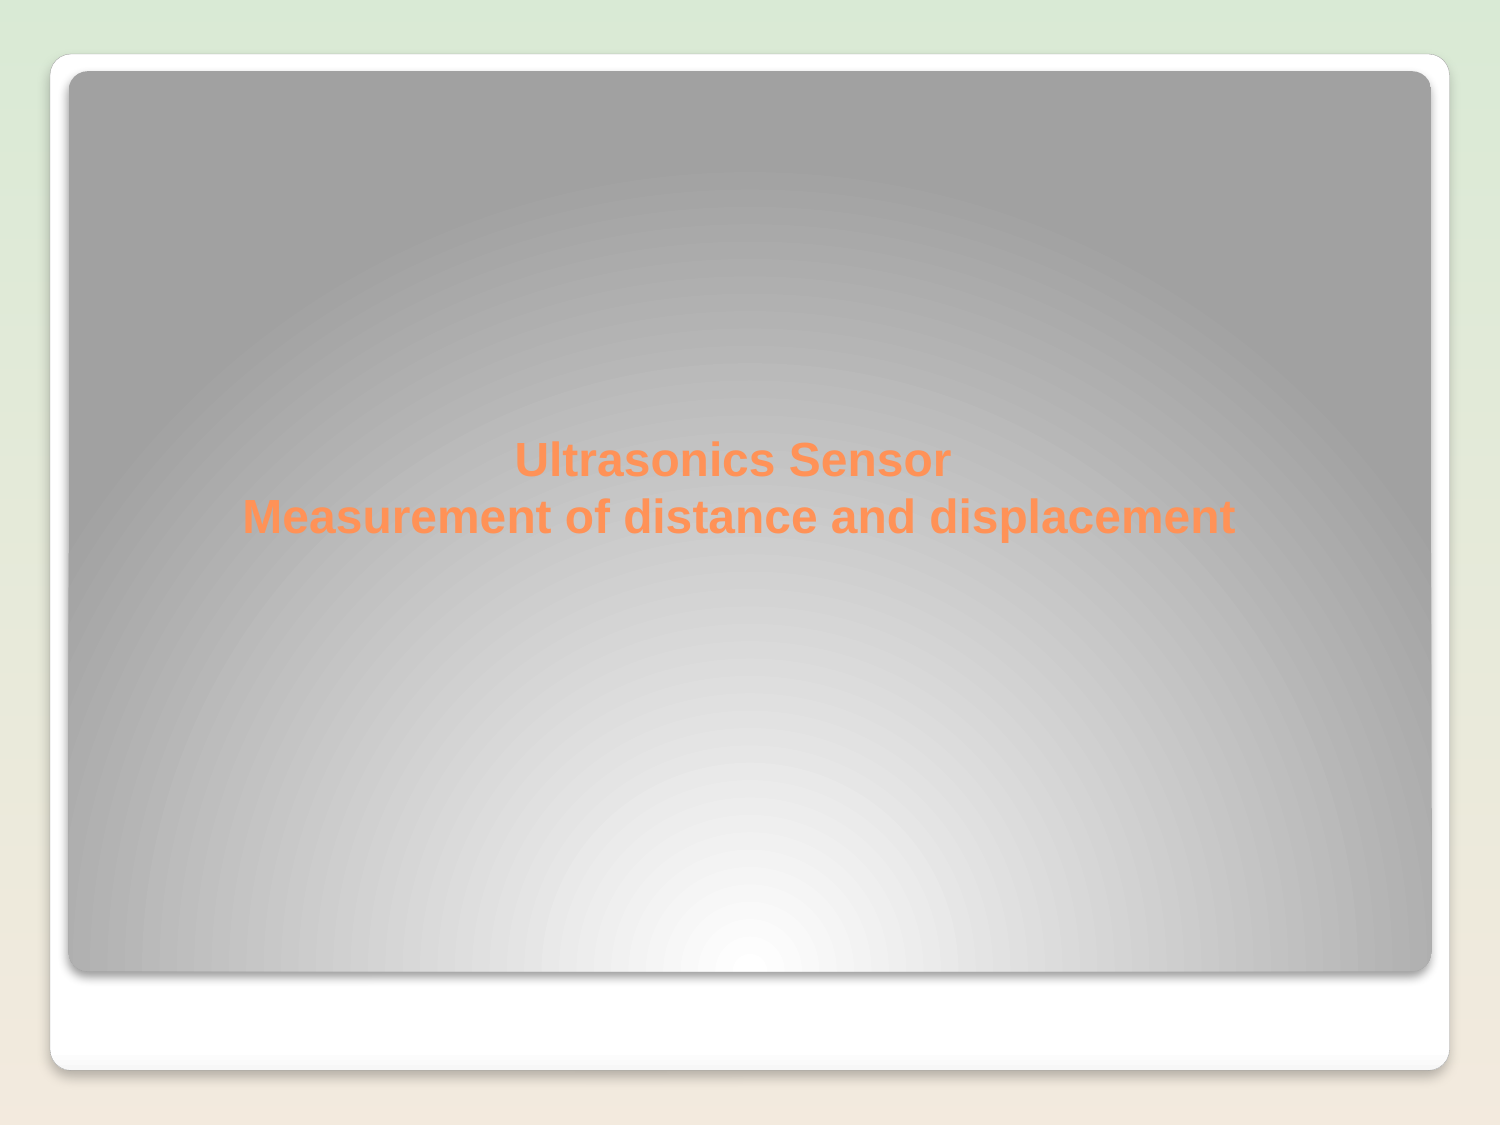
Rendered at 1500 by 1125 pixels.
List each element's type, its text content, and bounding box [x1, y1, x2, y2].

title Ultrasonics Sensor Measurement of distance and displacement [64, 420, 1415, 609]
